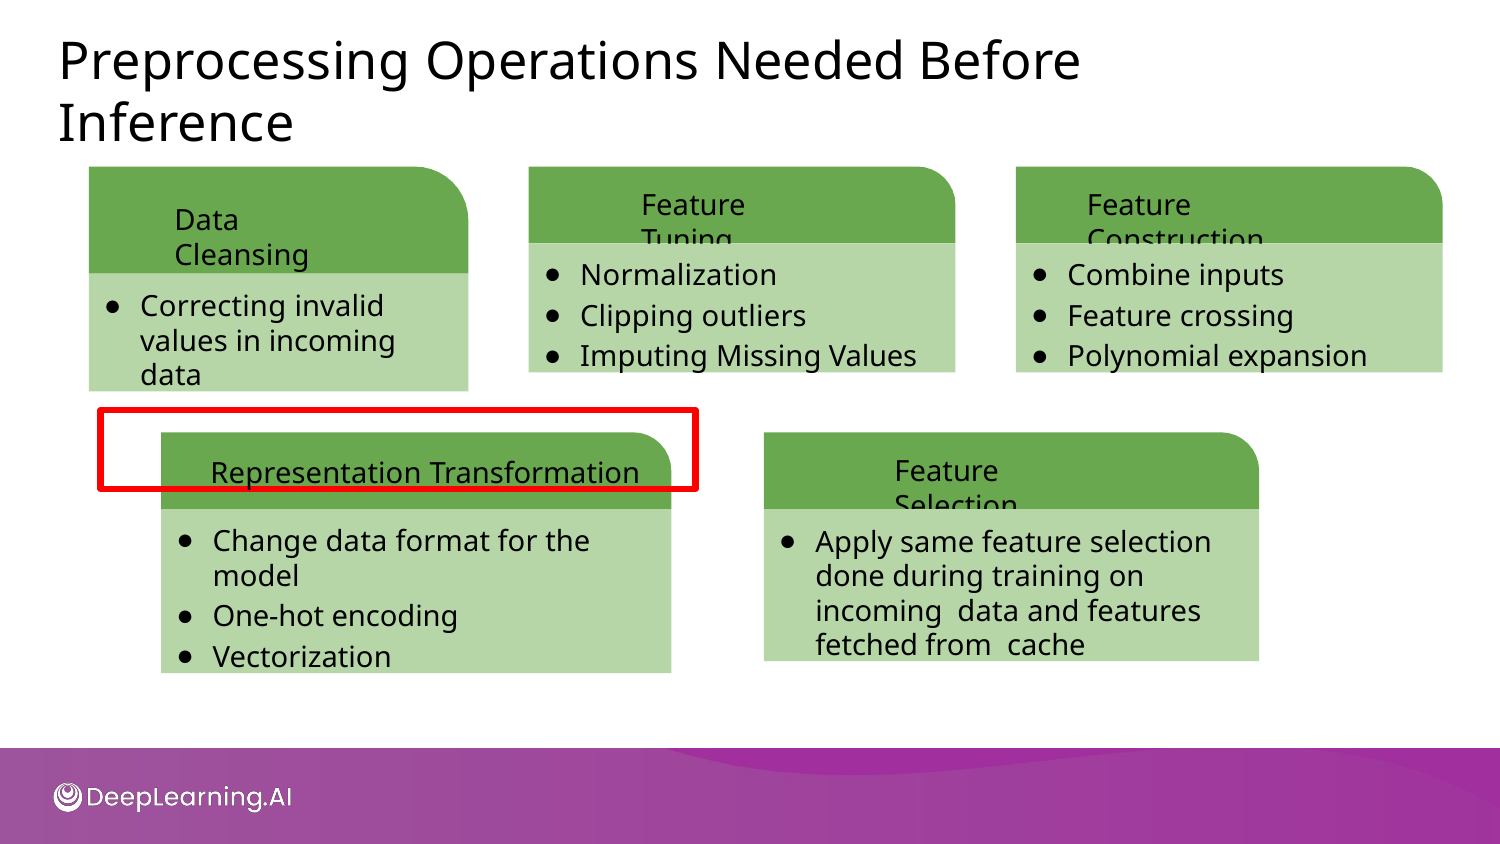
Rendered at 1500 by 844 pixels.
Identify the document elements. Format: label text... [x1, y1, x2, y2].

text_box Feature Construction [1084, 184, 1363, 243]
text_box Data Cleansing [172, 199, 370, 272]
text_box [88, 169, 469, 273]
text_box [1015, 166, 1443, 243]
text_box Apply same feature selection done during training on incoming data and features fetched from cache [763, 509, 1260, 662]
text_box Feature Tuning [638, 184, 835, 243]
text_box Feature Selection [892, 450, 1120, 509]
text_box Change data format for the model One-hot encoding Vectorization [161, 509, 672, 674]
text_box Combine inputs Feature crossing Polynomial expansion [1015, 243, 1443, 373]
picture [0, 748, 1500, 844]
title Preprocessing Operations Needed Before Inference [56, 24, 1247, 169]
text_box Correcting invalid values in incoming data [88, 273, 469, 392]
text_box Representation Transformation [100, 410, 696, 490]
text_box Normalization Clipping outliers Imputing Missing Values [528, 243, 956, 373]
text_box [161, 490, 672, 509]
text_box [528, 169, 956, 243]
text_box [763, 432, 1260, 509]
